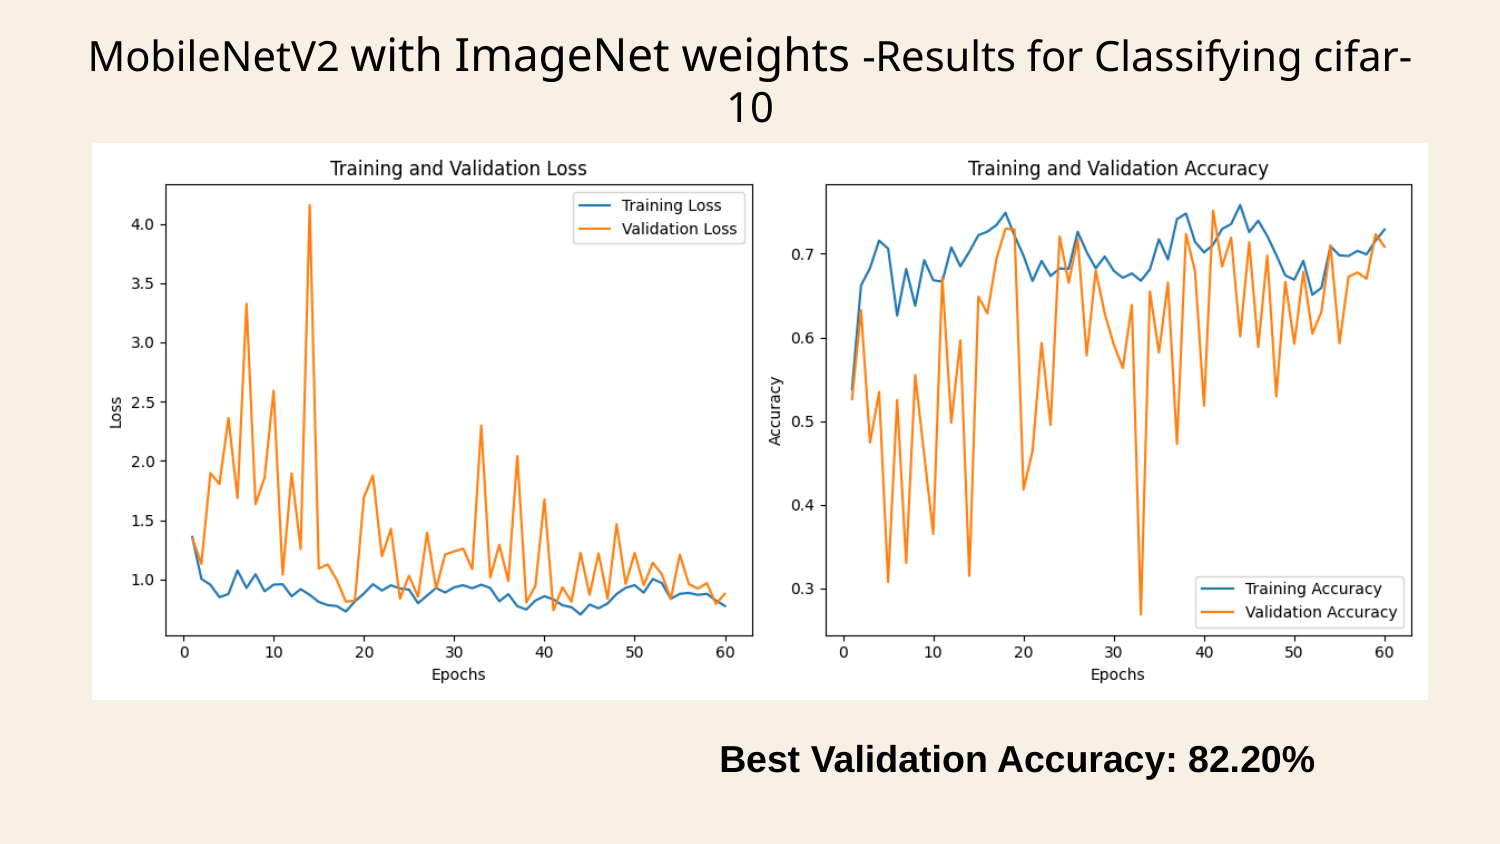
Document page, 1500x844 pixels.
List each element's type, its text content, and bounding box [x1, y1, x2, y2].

text_box Best Validation Accuracy: 82.20% [704, 719, 1452, 819]
picture [91, 143, 1428, 701]
title MobileNetV2 with ImageNet weights -Results for Classifying cifar-10 [51, 10, 1449, 147]
